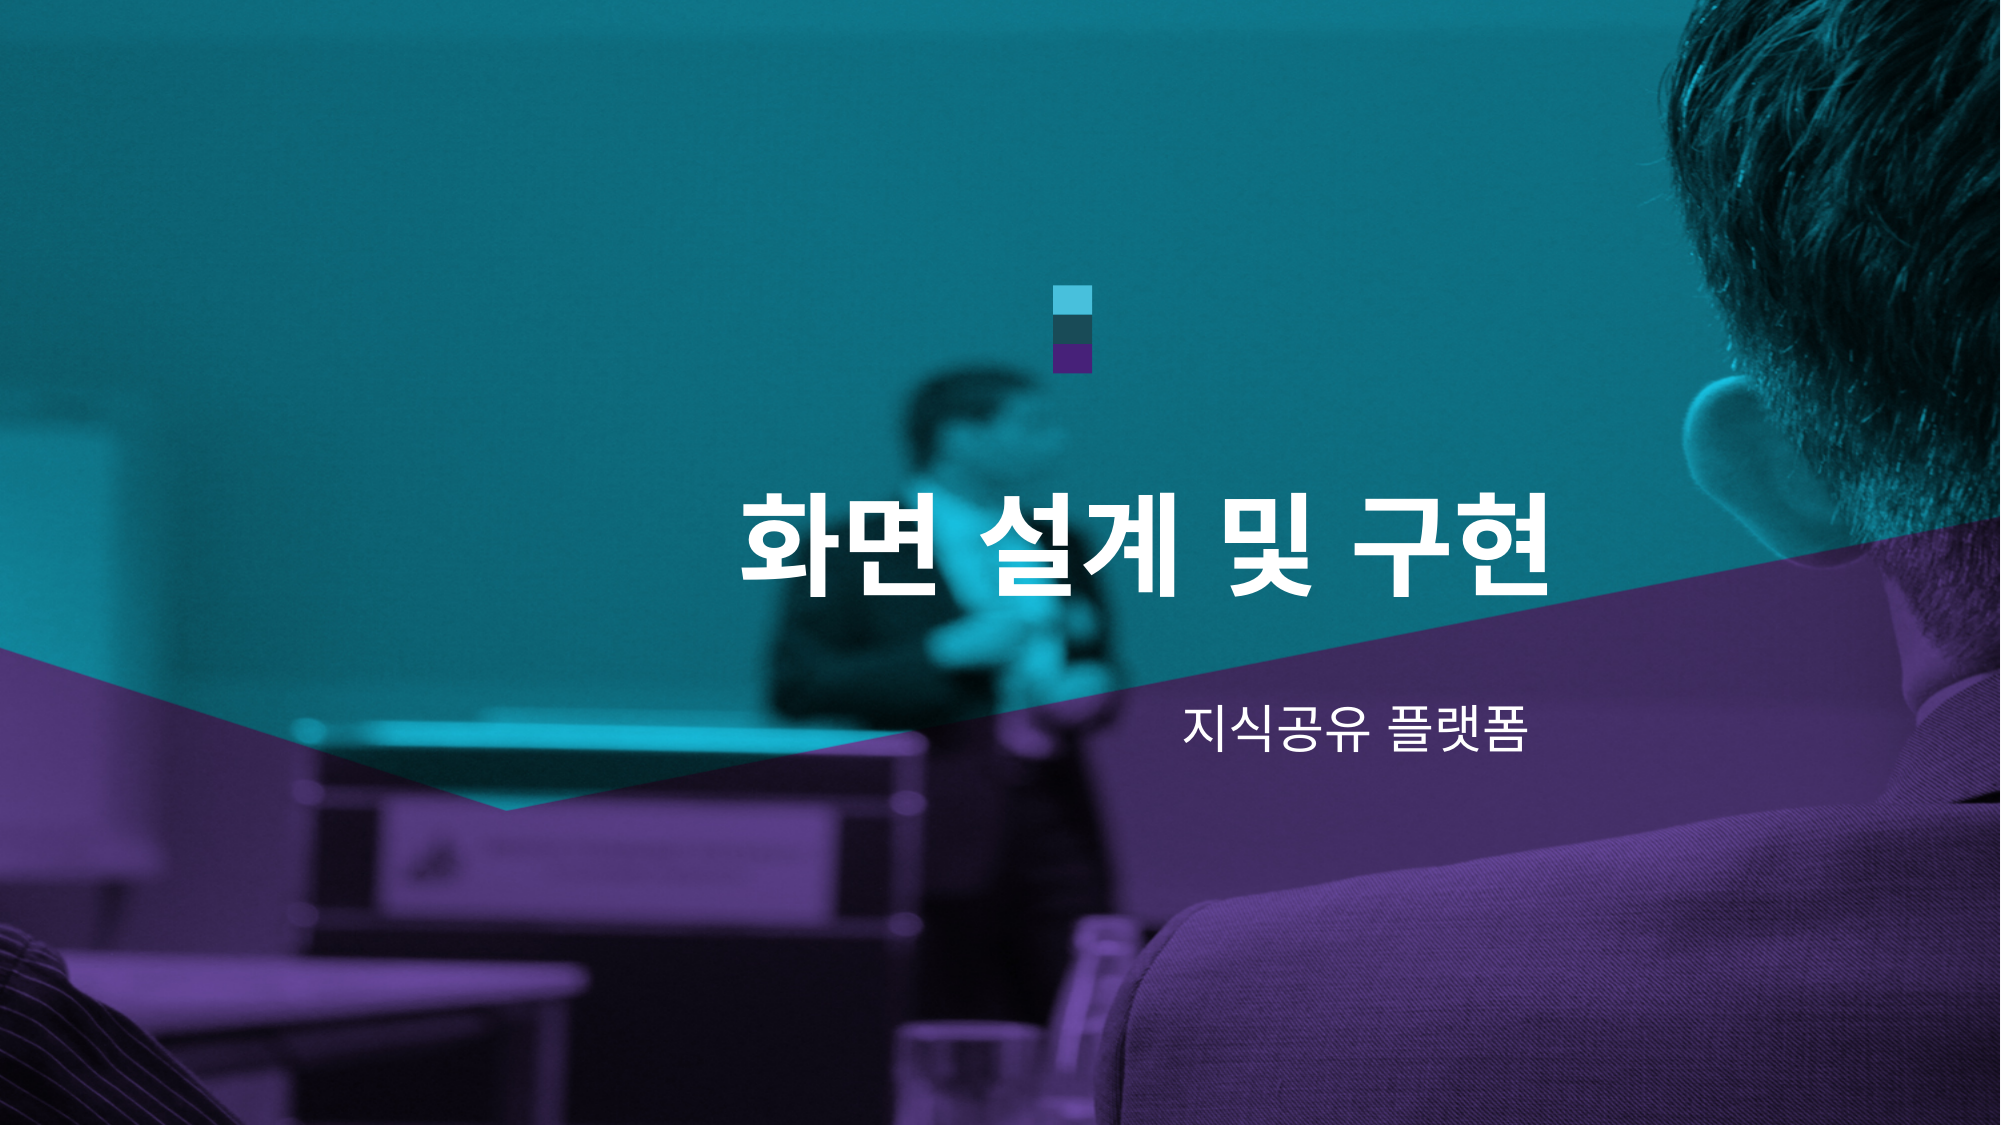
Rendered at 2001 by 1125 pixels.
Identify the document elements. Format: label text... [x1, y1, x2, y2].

title 화면 설계 및 구현 [723, 467, 1711, 821]
text_box 지식공유 플랫폼 [1166, 689, 1832, 820]
picture [0, 0, 2001, 1125]
